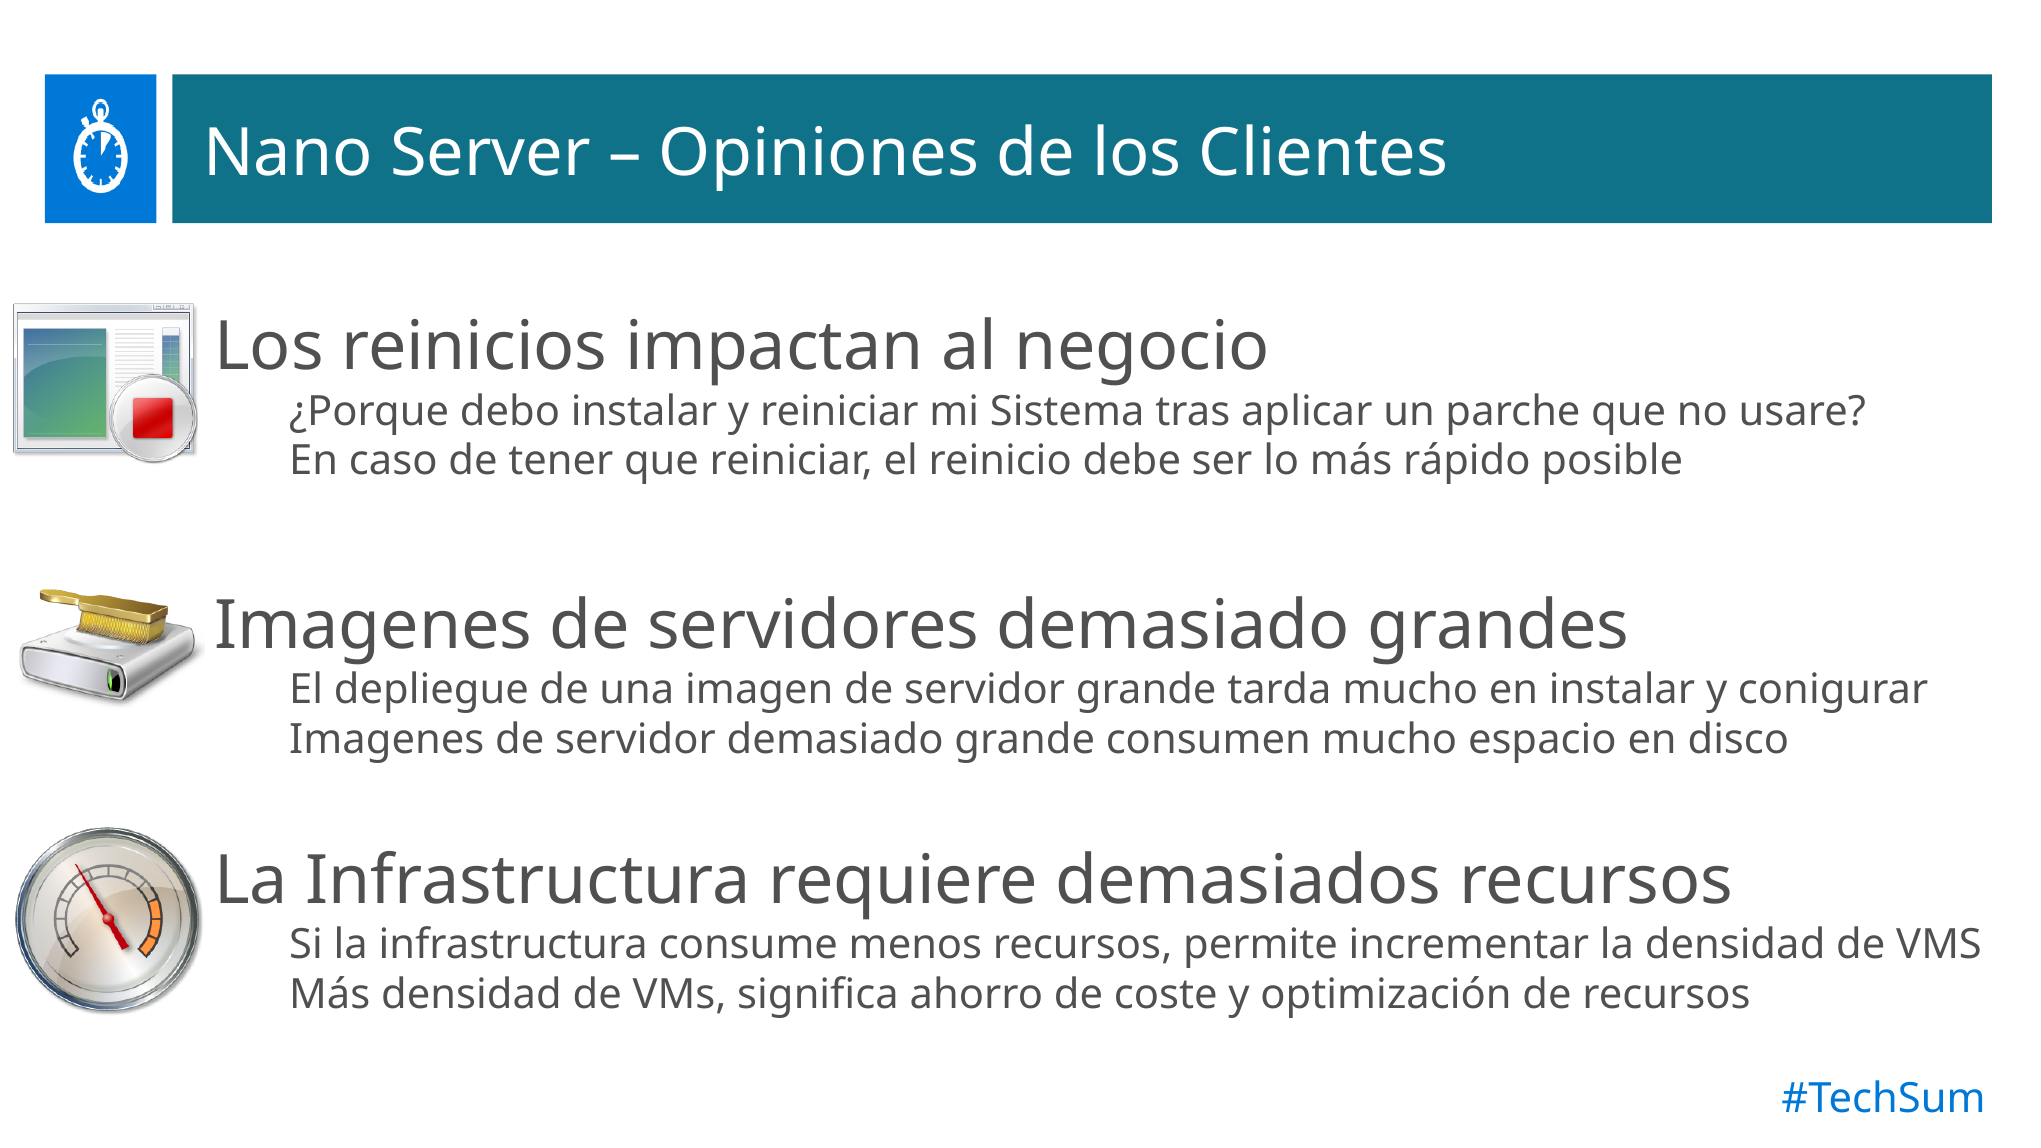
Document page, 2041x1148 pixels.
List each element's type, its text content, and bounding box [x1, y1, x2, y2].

text_box [44, 74, 157, 224]
text_box #TechSum [1757, 1061, 2020, 1137]
picture [57, 91, 144, 206]
picture [10, 825, 205, 1017]
picture [7, 298, 199, 466]
text_box Los reinicios impactan al negocio ¿Porque debo instalar y reiniciar mi Sistema tras aplicar un parche que no usare? En caso de tener que reiniciar, el reinicio debe ser lo más rápido posible Imagenes de servidores demasiado grandes El depliegue de una imagen de servidor grande tarda mucho en instalar y conigurar Imagenes de servidor demasiado grande consumen mucho espacio en disco La Infrastructura requiere demasiados recursos Si la infrastructura consume menos recursos, permite incrementar la densidad de VMS Más densidad de VMs, significa ahorro de coste y optimización de recursos [198, 198, 2041, 1039]
text_box Nano Server – Opiniones de los Clientes [172, 74, 1992, 224]
picture [10, 561, 205, 729]
